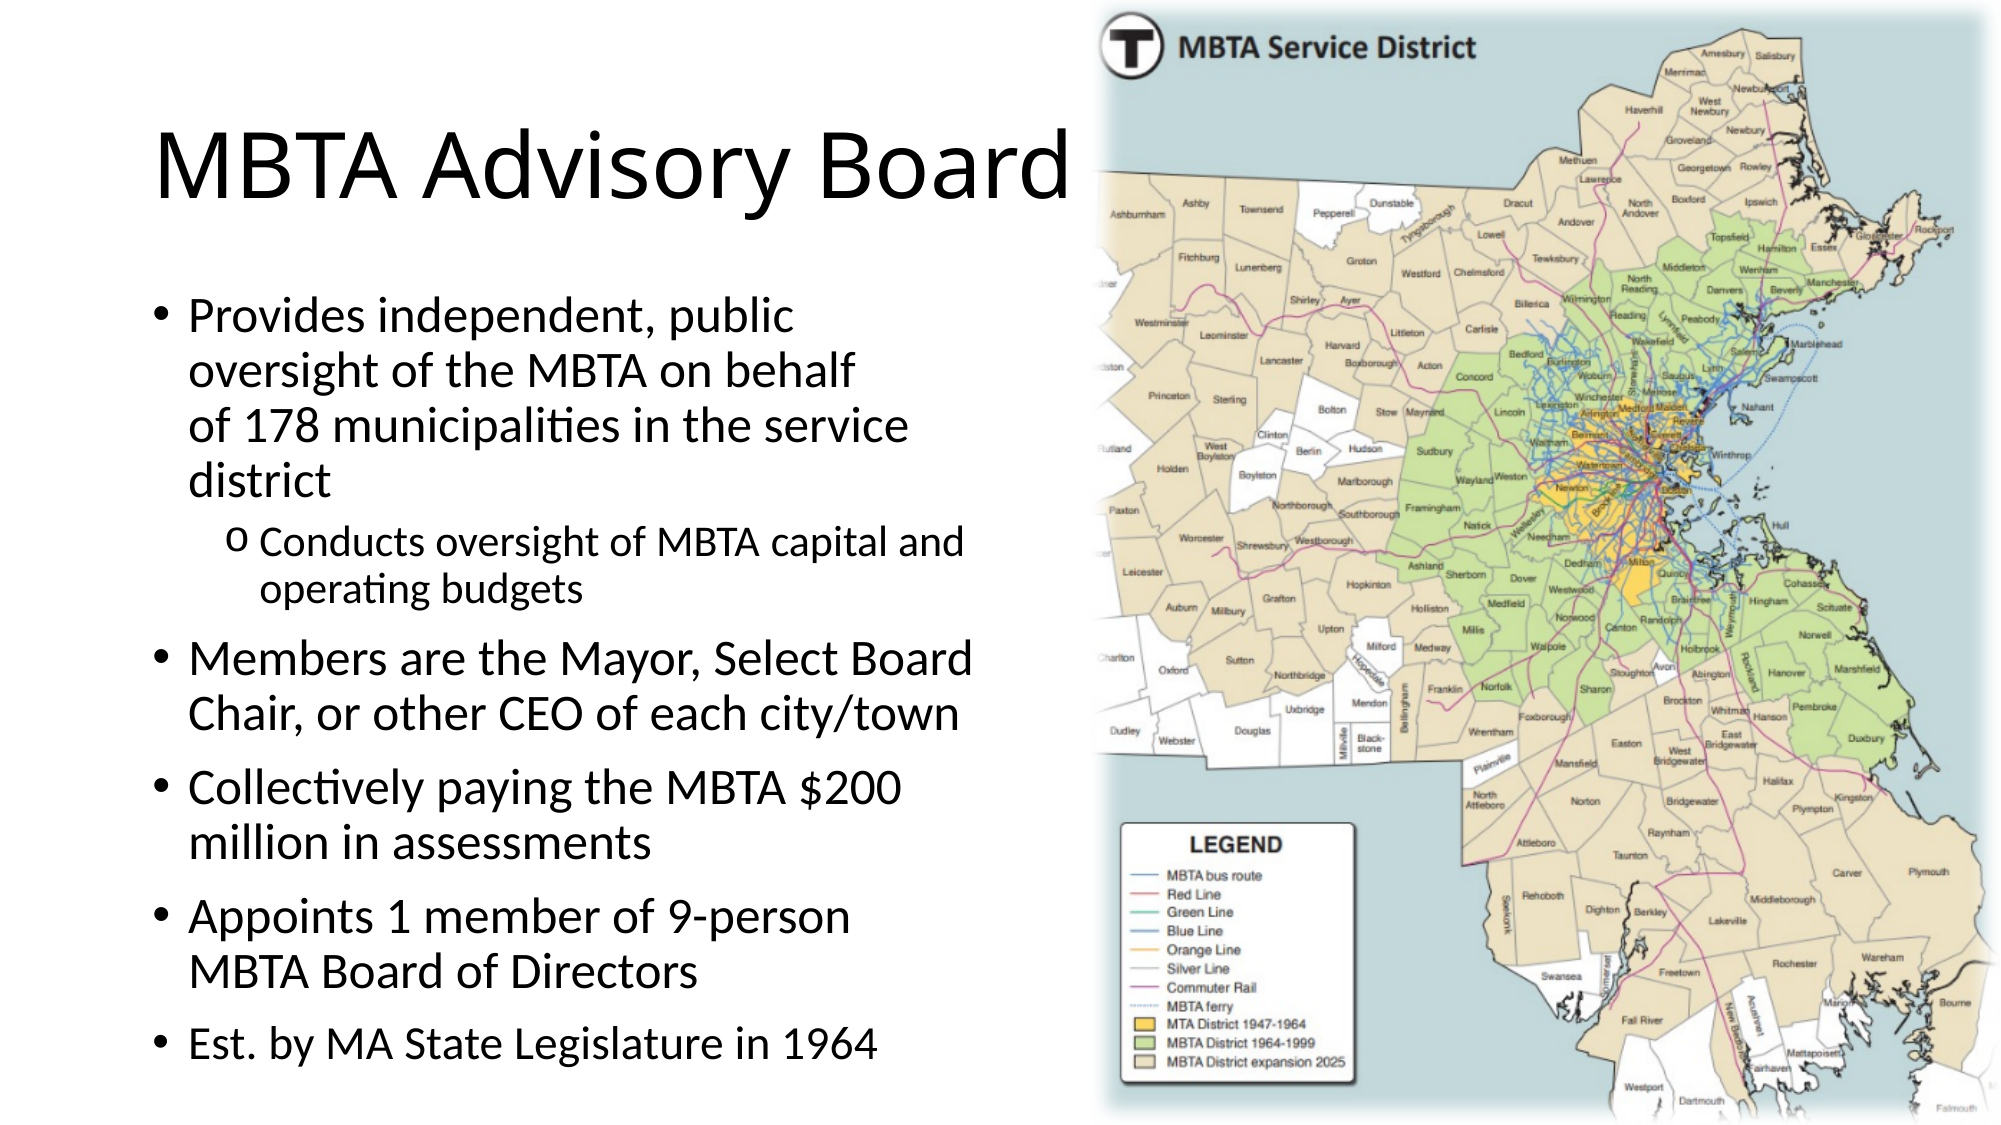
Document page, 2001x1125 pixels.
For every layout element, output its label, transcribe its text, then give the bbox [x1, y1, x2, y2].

title MBTA Advisory Board [137, 59, 1090, 278]
list Provides independent, public oversight of the MBTA on behalf of 178 municipalities in the service district Conducts oversight of MBTA capital and operating budgets Members are the Mayor, Select Board Chair, or other CEO of each city/town Collectively paying the MBTA $200 million in assessments Appoints 1 member of 9-person MBTA Board of Directors Est. by MA State Legislature in 1964 [137, 280, 999, 1083]
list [1090, 0, 2000, 1125]
